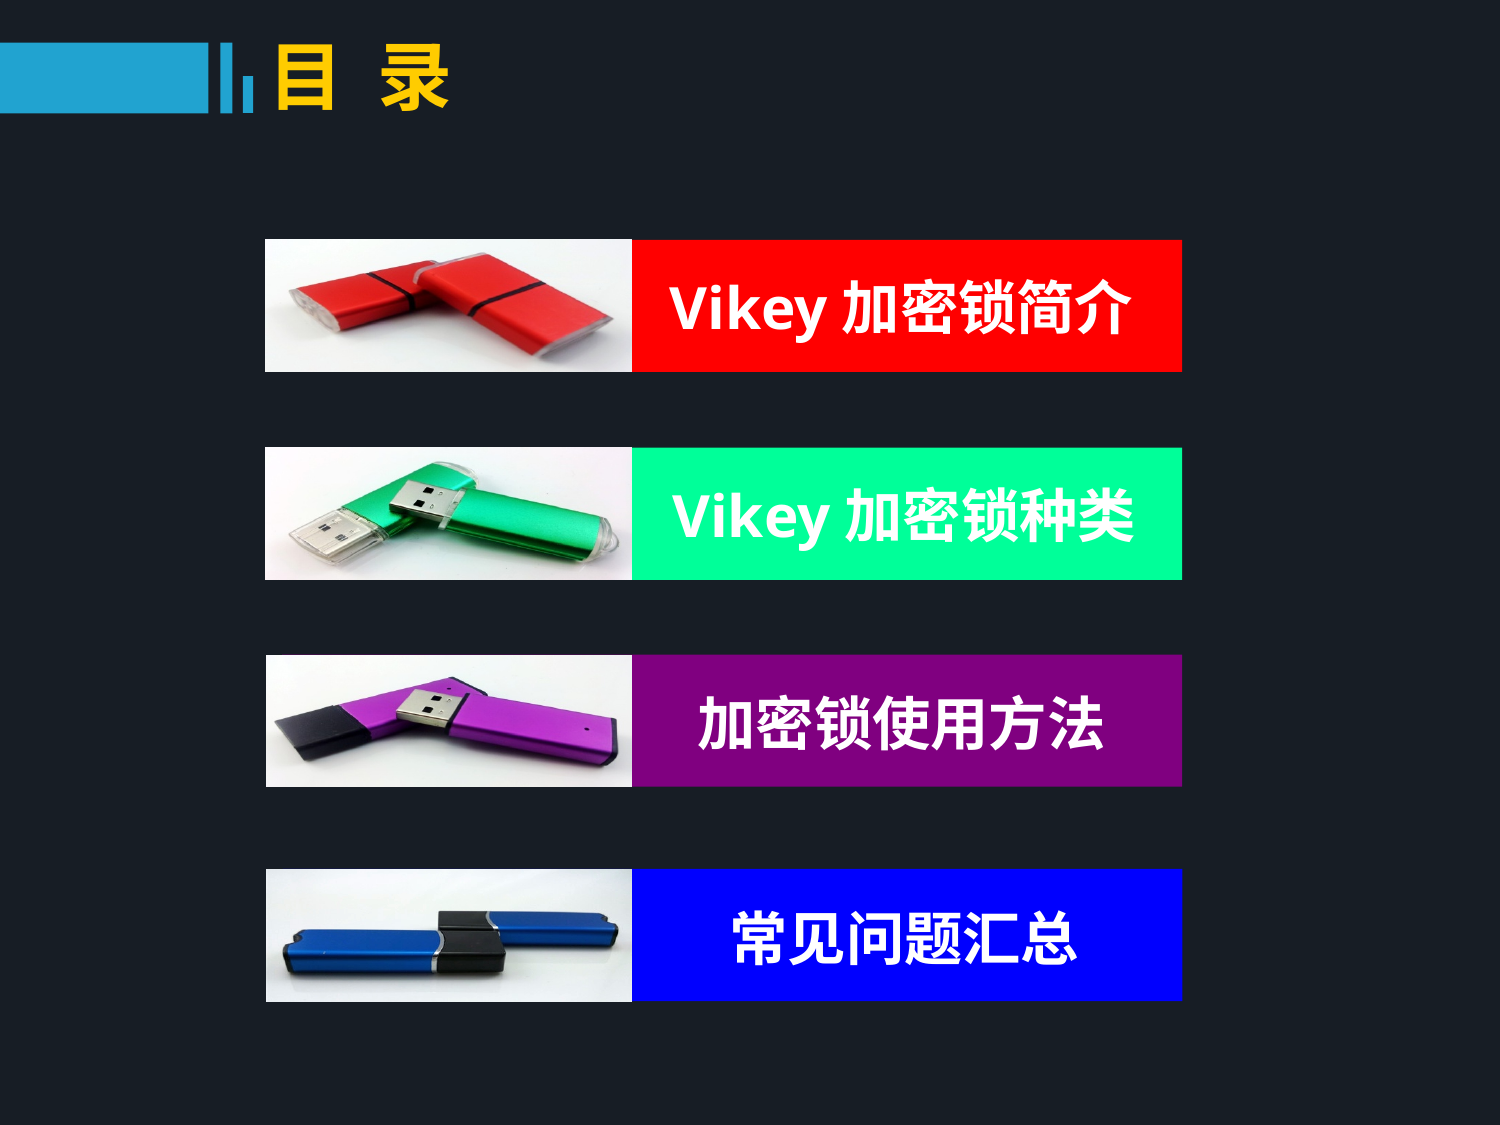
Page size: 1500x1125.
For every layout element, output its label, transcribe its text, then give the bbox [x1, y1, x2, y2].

picture [266, 654, 632, 788]
text_box [242, 76, 253, 113]
text_box [633, 654, 1183, 787]
text_box 目 录 [253, 21, 705, 127]
text_box [632, 239, 1183, 372]
text_box Vikey加密锁简介 [636, 264, 1172, 349]
picture [264, 239, 632, 373]
text_box [633, 868, 1183, 1002]
text_box [0, 42, 209, 114]
picture [264, 447, 632, 581]
text_box [632, 447, 1183, 580]
picture [266, 869, 632, 1002]
text_box Vikey加密锁种类 [636, 471, 1175, 557]
text_box [220, 42, 233, 114]
text_box 常见问题汇总 [637, 895, 1175, 980]
text_box 加密锁使用方法 [637, 679, 1172, 765]
